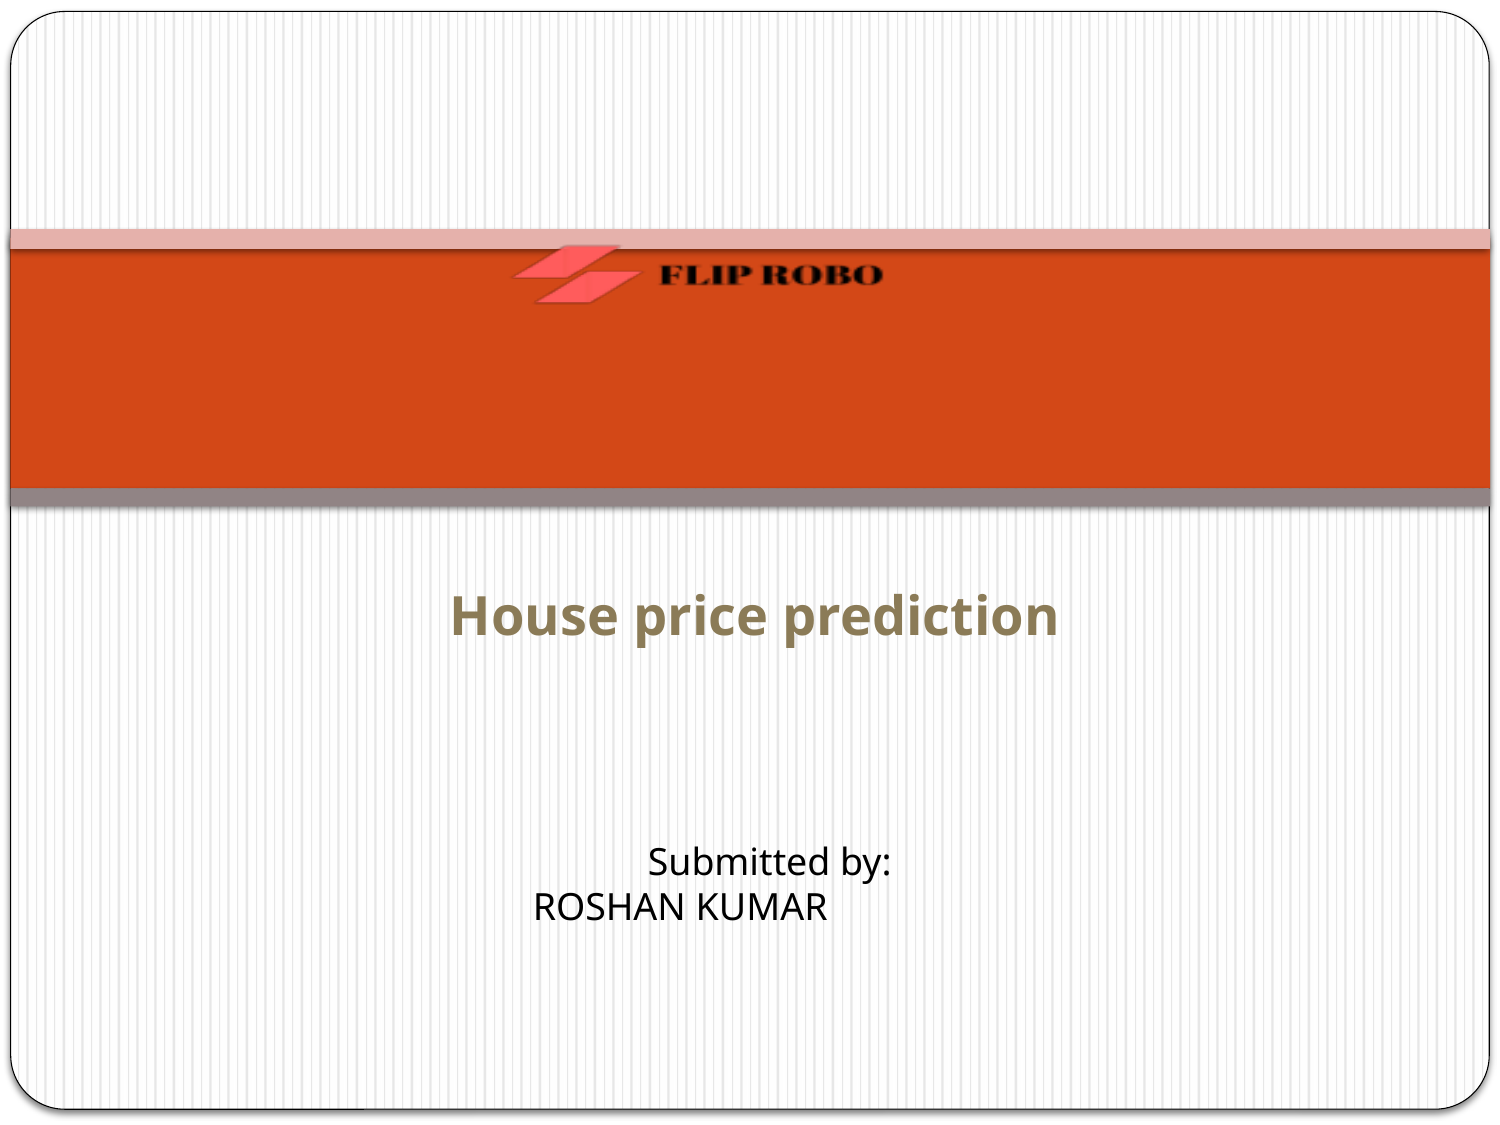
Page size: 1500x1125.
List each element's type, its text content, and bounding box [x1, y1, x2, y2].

subtitle House price prediction [230, 574, 1281, 862]
picture [454, 101, 1020, 449]
text_box Submitted by: ROSHAN KUMAR [123, 831, 1117, 936]
